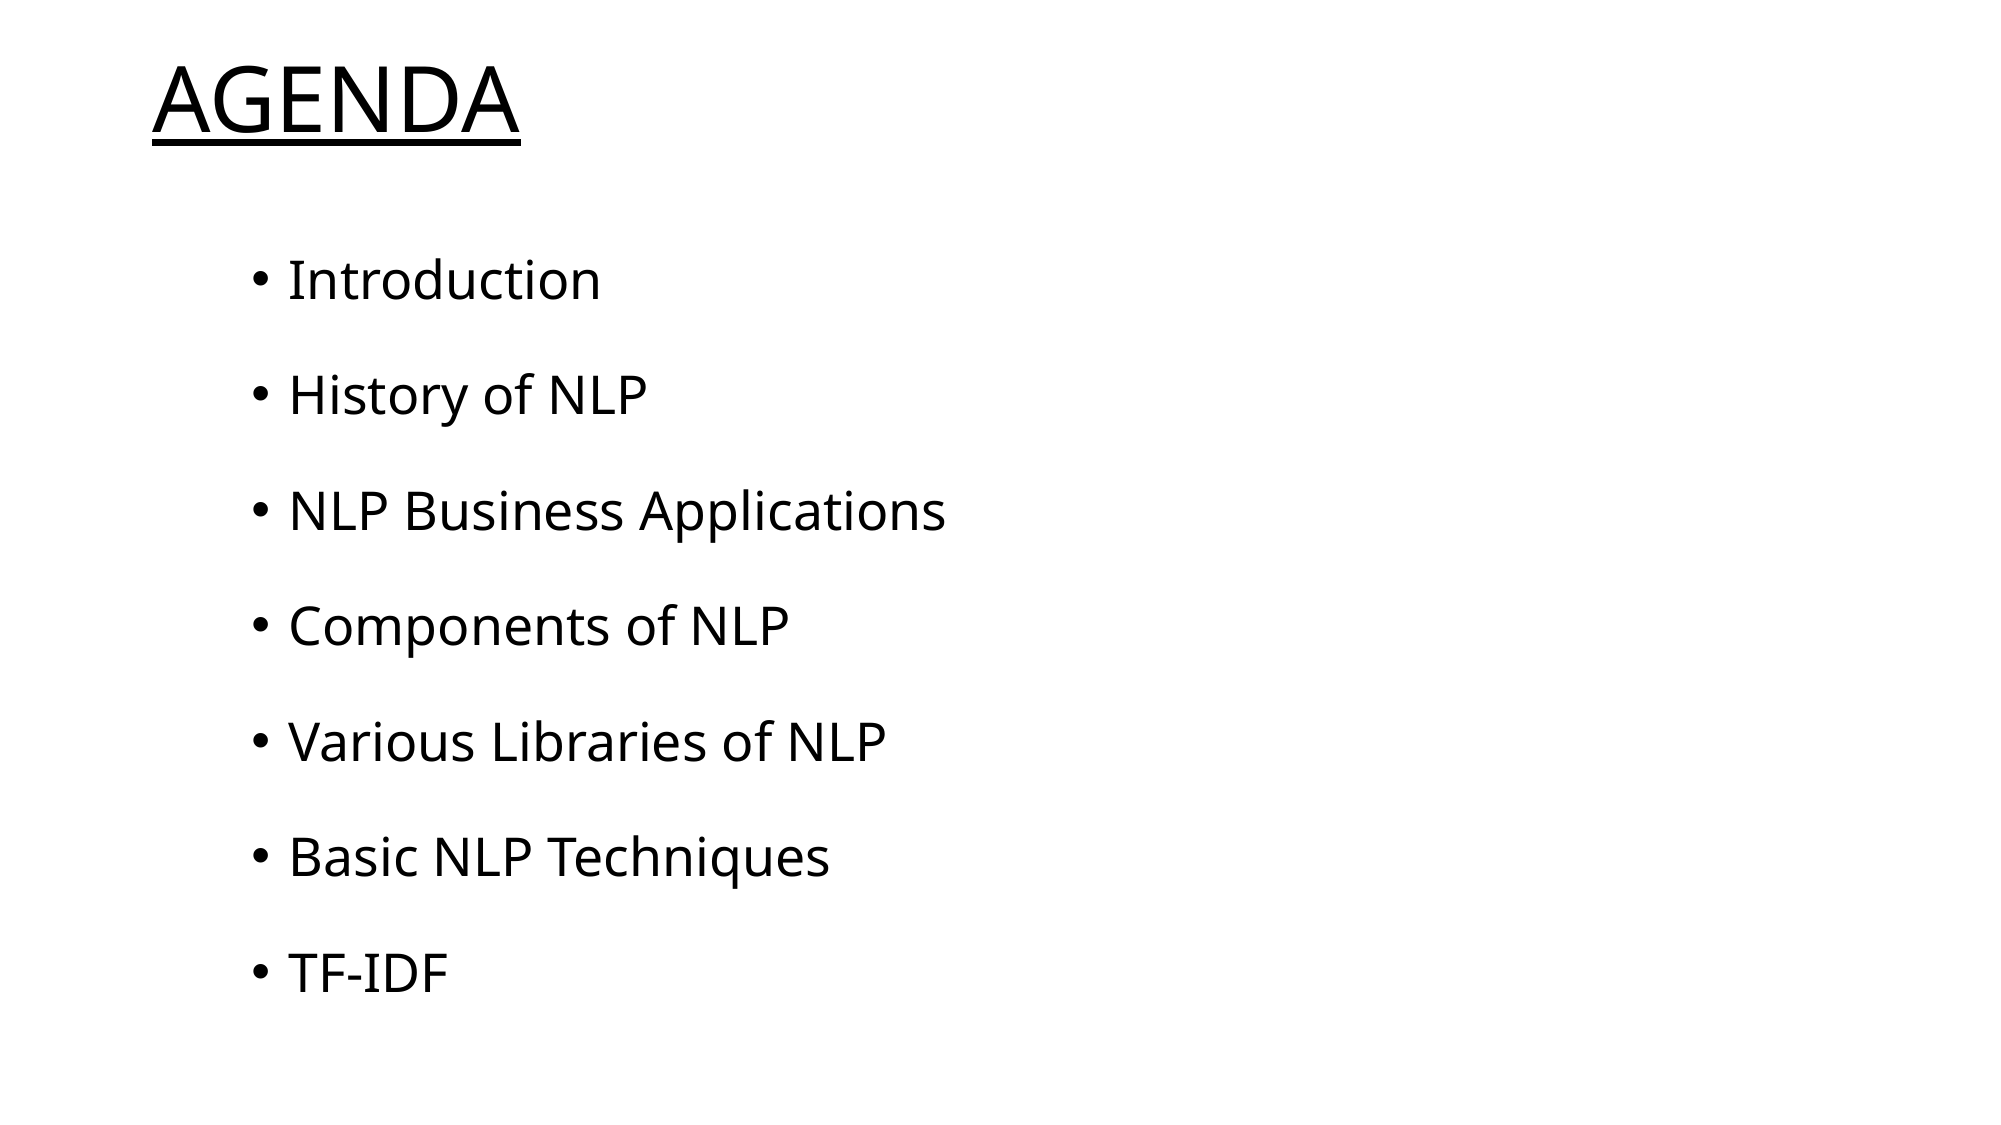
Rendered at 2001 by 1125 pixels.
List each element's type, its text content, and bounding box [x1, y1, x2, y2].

title AGENDA [137, 29, 1863, 176]
list Introduction History of NLP NLP Business Applications Components of NLP Various Libraries of NLP Basic NLP Techniques TF-IDF [236, 206, 1863, 1014]
